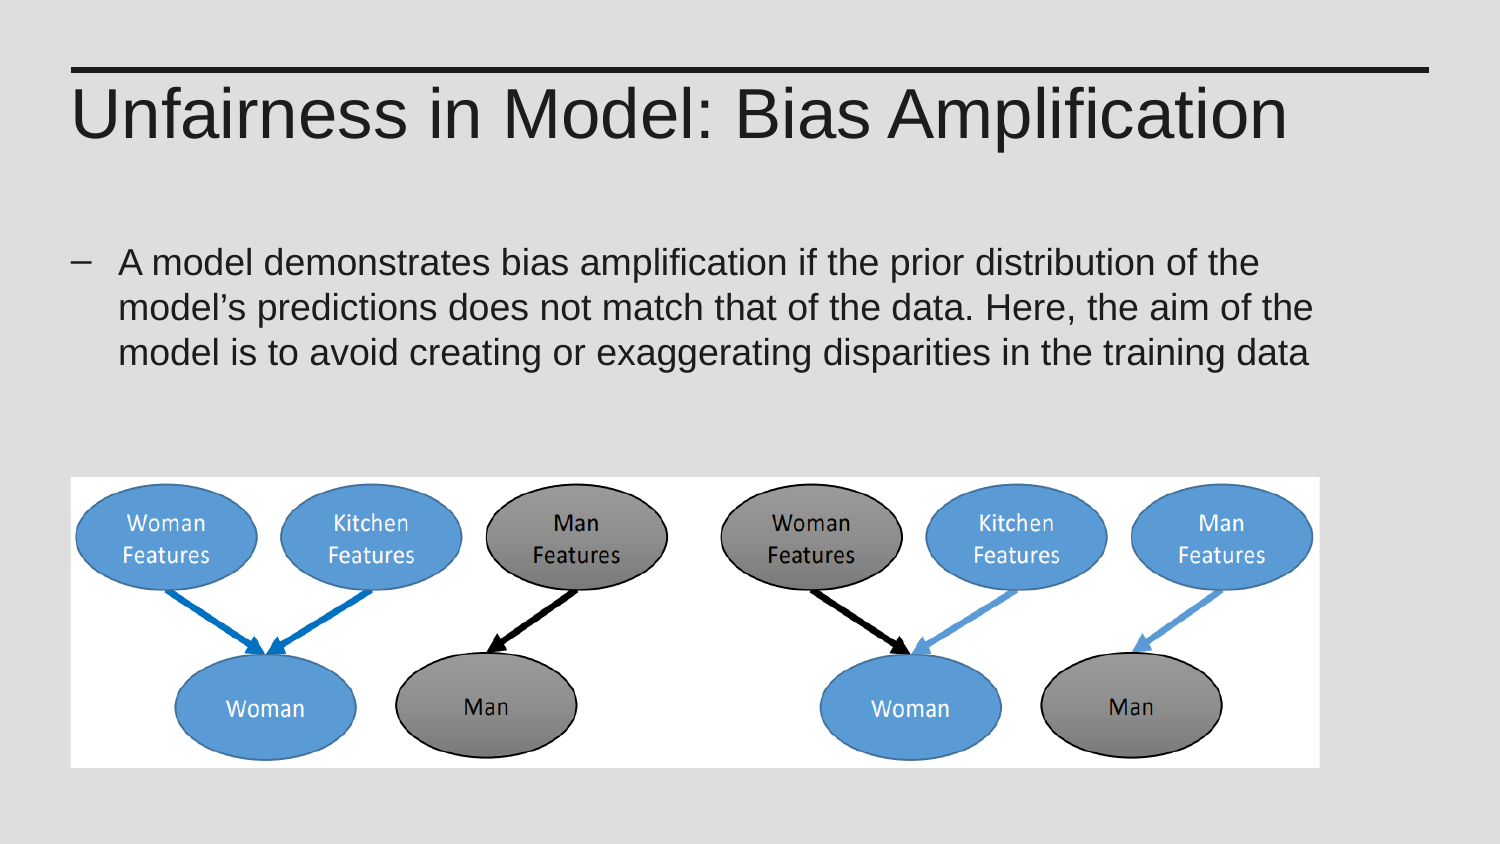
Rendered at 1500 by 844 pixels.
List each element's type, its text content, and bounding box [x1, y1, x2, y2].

list Unfairness in Model: Bias Amplification [70, 67, 1430, 183]
list A model demonstrates bias amplification if the prior distribution of the model’s predictions does not match that of the data. Here, the aim of the model is to avoid creating or exaggerating disparities in the training data [70, 237, 1392, 713]
picture [70, 477, 1320, 768]
